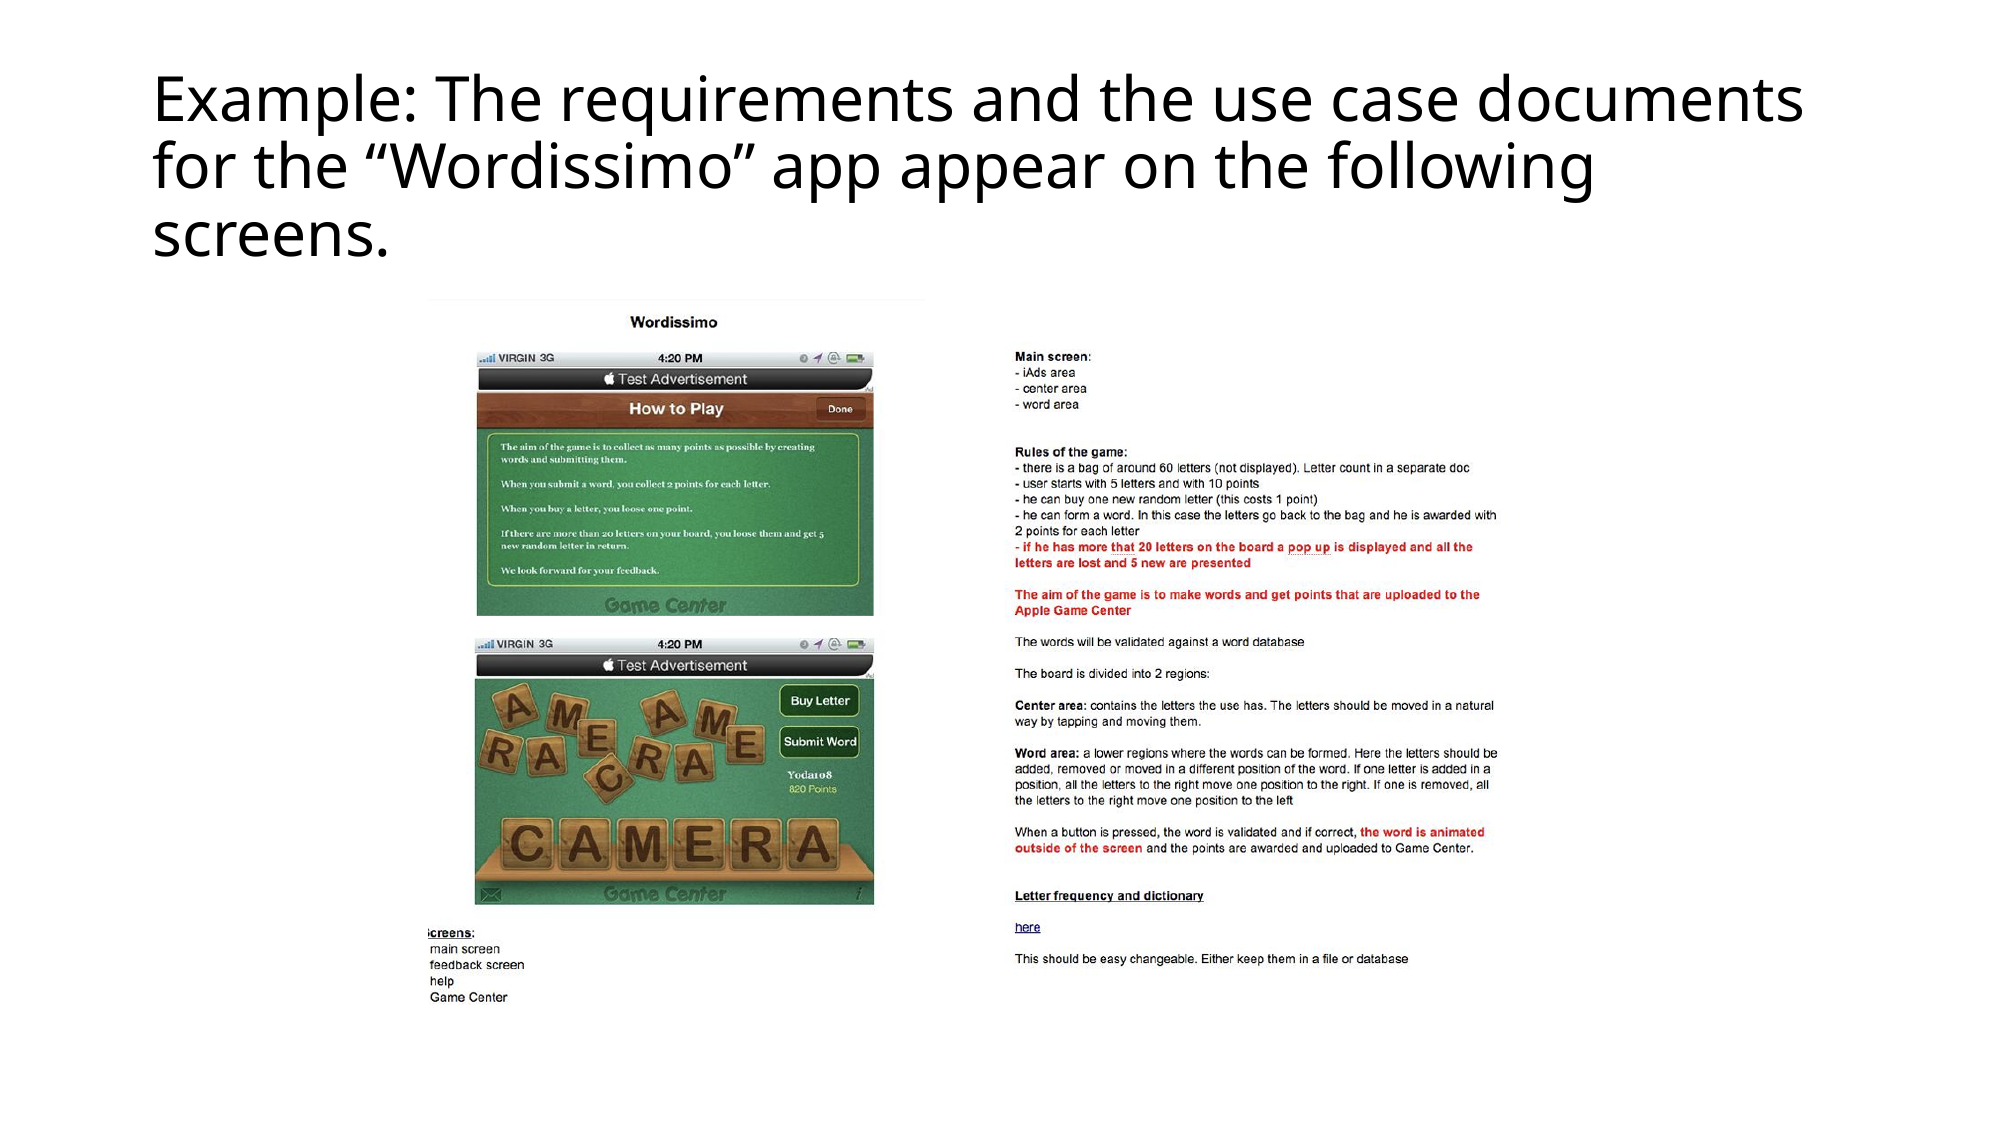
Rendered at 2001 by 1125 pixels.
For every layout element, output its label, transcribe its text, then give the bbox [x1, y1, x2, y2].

title Example: The requirements and the use case documents for the “Wordissimo” app appear on the following screens. [137, 59, 1863, 278]
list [427, 298, 1573, 1014]
